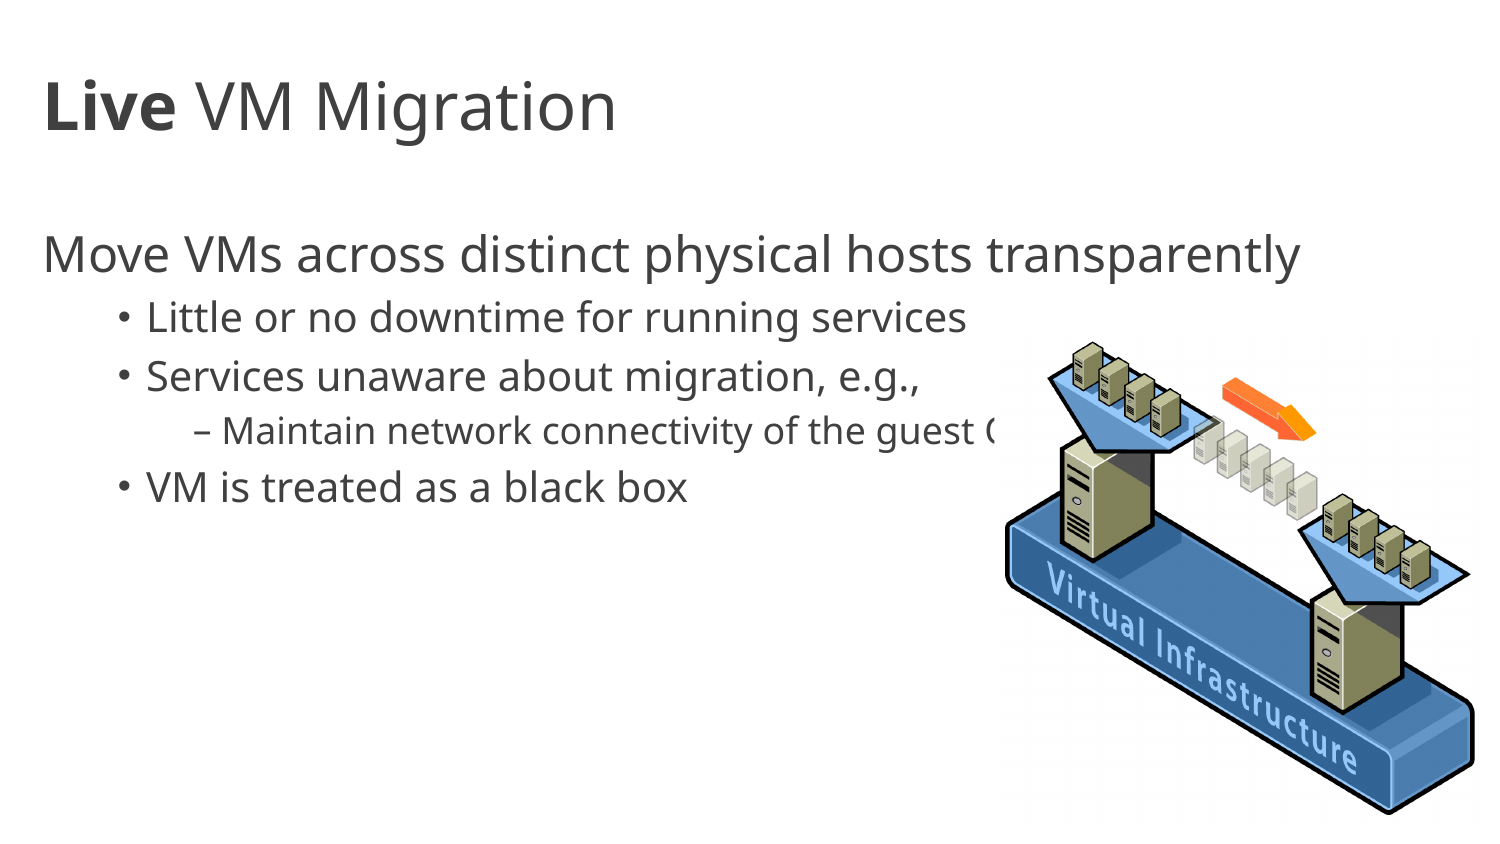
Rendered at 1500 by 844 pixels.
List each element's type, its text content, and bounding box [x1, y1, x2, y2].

picture [994, 337, 1480, 823]
list Move VMs across distinct physical hosts transparently Little or no downtime for running services Services unaware about migration, e.g., Maintain network connectivity of the guest OS VM is treated as a black box [27, 215, 1480, 773]
title Live VM Migration [27, 33, 1480, 175]
